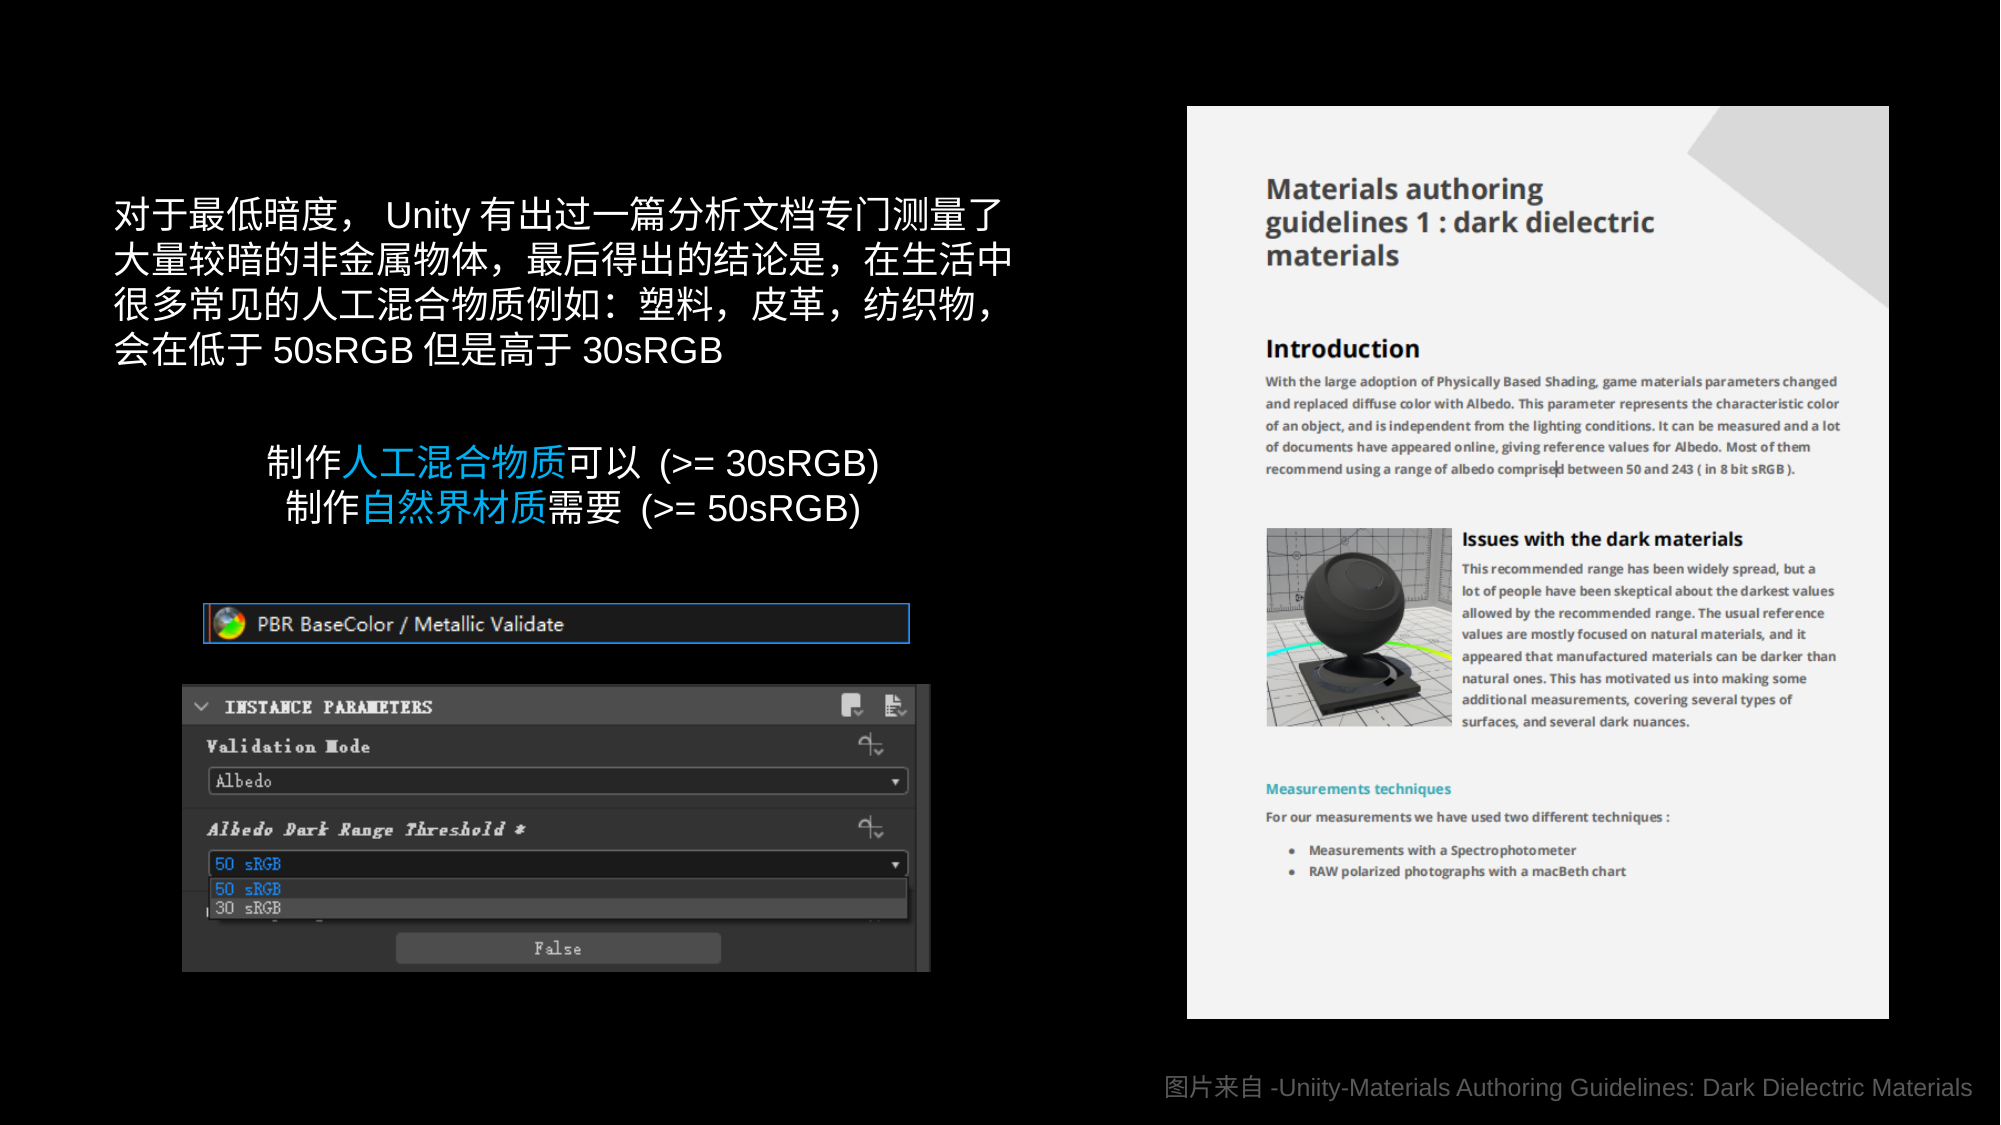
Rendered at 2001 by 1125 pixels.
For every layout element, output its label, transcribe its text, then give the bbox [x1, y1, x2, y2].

text_box 制作人工混合物质可以 (>= 30sRGB) 制作自然界材质需要 (>= 50sRGB) [55, 431, 1092, 537]
picture [202, 602, 910, 645]
text_box 图片来自-Uniity-Materials Authoring Guidelines: Dark Dielectric Materials [999, 1063, 1990, 1109]
picture [181, 683, 931, 973]
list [1187, 106, 1889, 1019]
text_box 对于最低暗度，Unity有出过一篇分析文档专门测量了大量较暗的非金属物体，最后得出的结论是，在生活中很多常见的人工混合物质例如：塑料，皮革，纺织物，会在低于50sRGB但是高于30sRGB [99, 183, 1048, 388]
